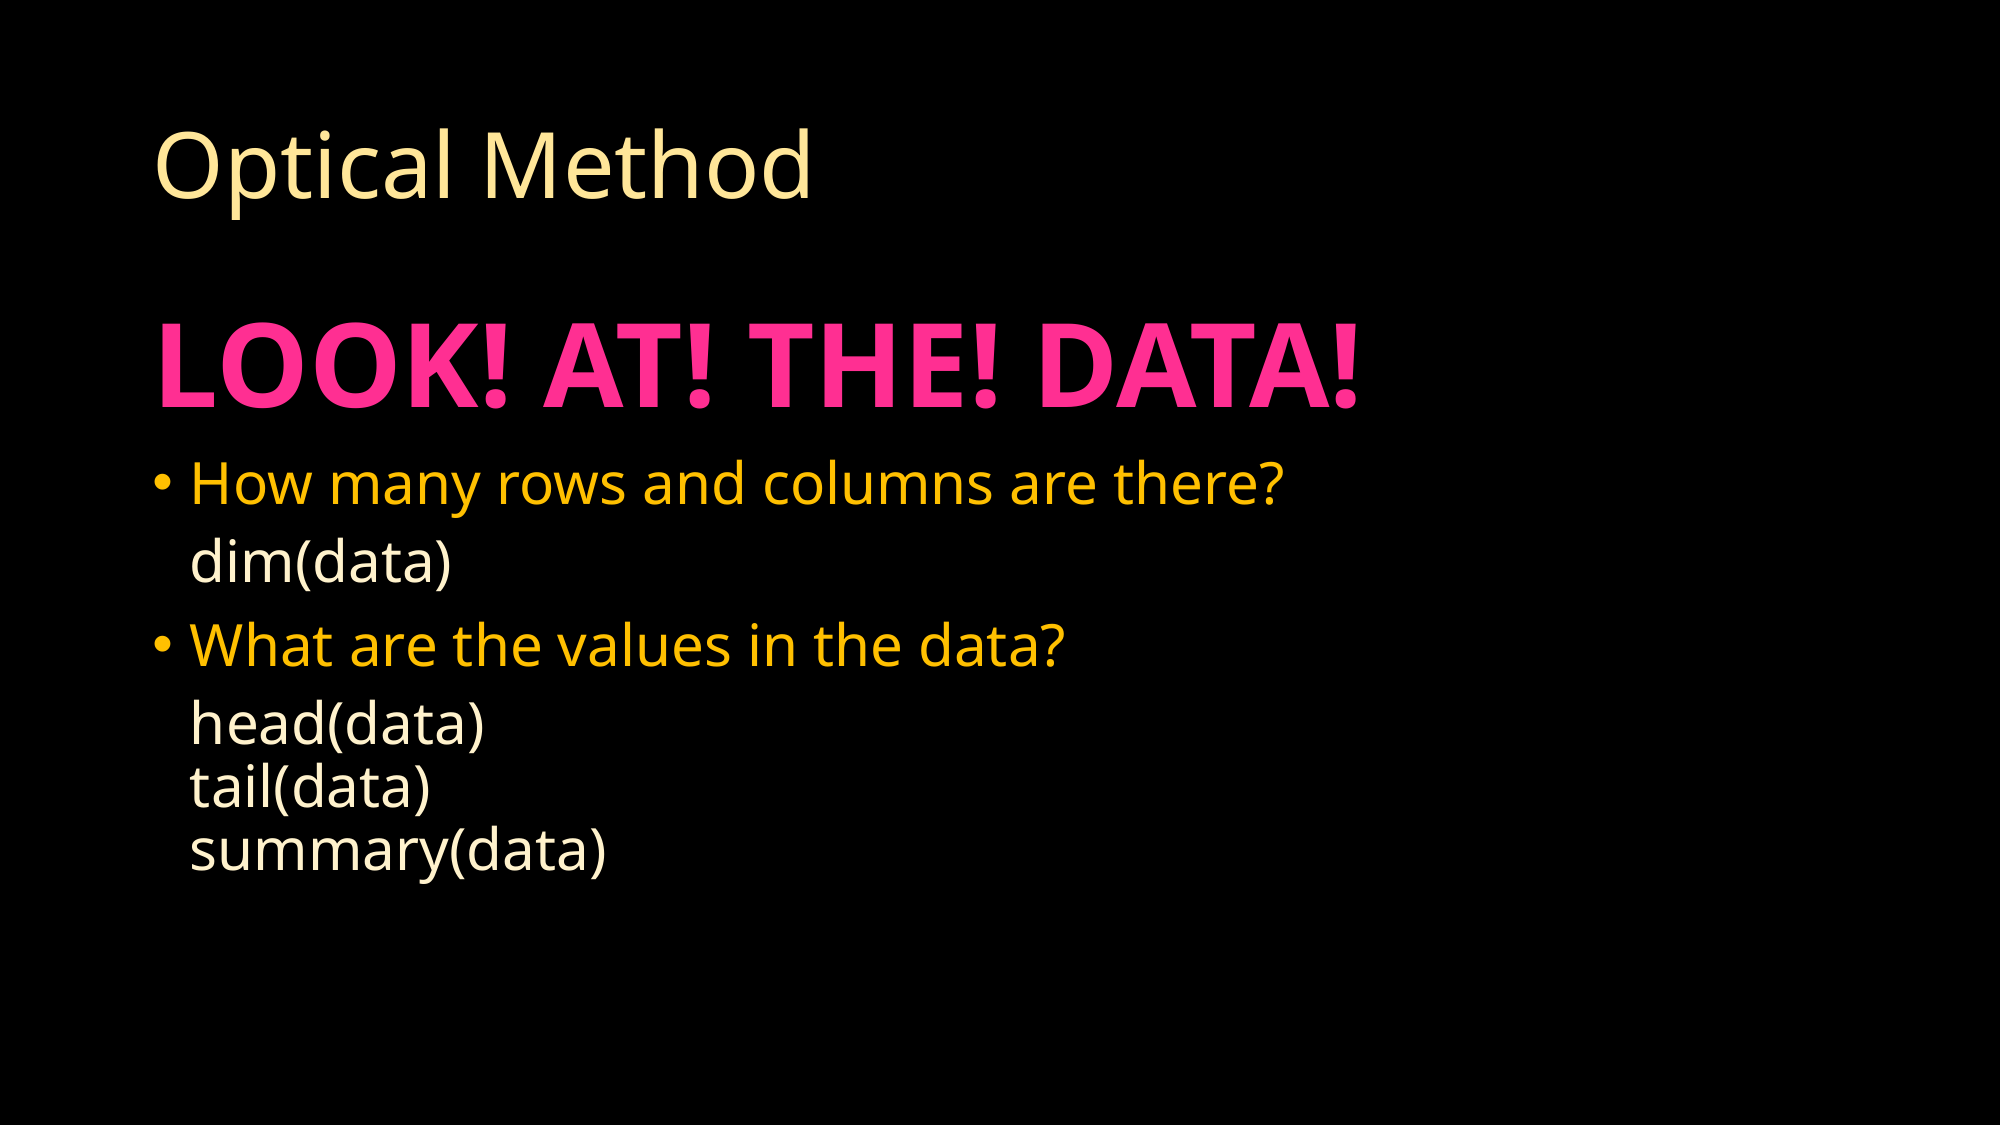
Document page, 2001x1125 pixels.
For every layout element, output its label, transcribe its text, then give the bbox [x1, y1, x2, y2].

list LOOK! AT! THE! DATA! How many rows and columns are there? dim(data) What are the values in the data? head(data) tail(data) summary(data) [137, 299, 1863, 1014]
title Optical Method [137, 59, 1863, 278]
